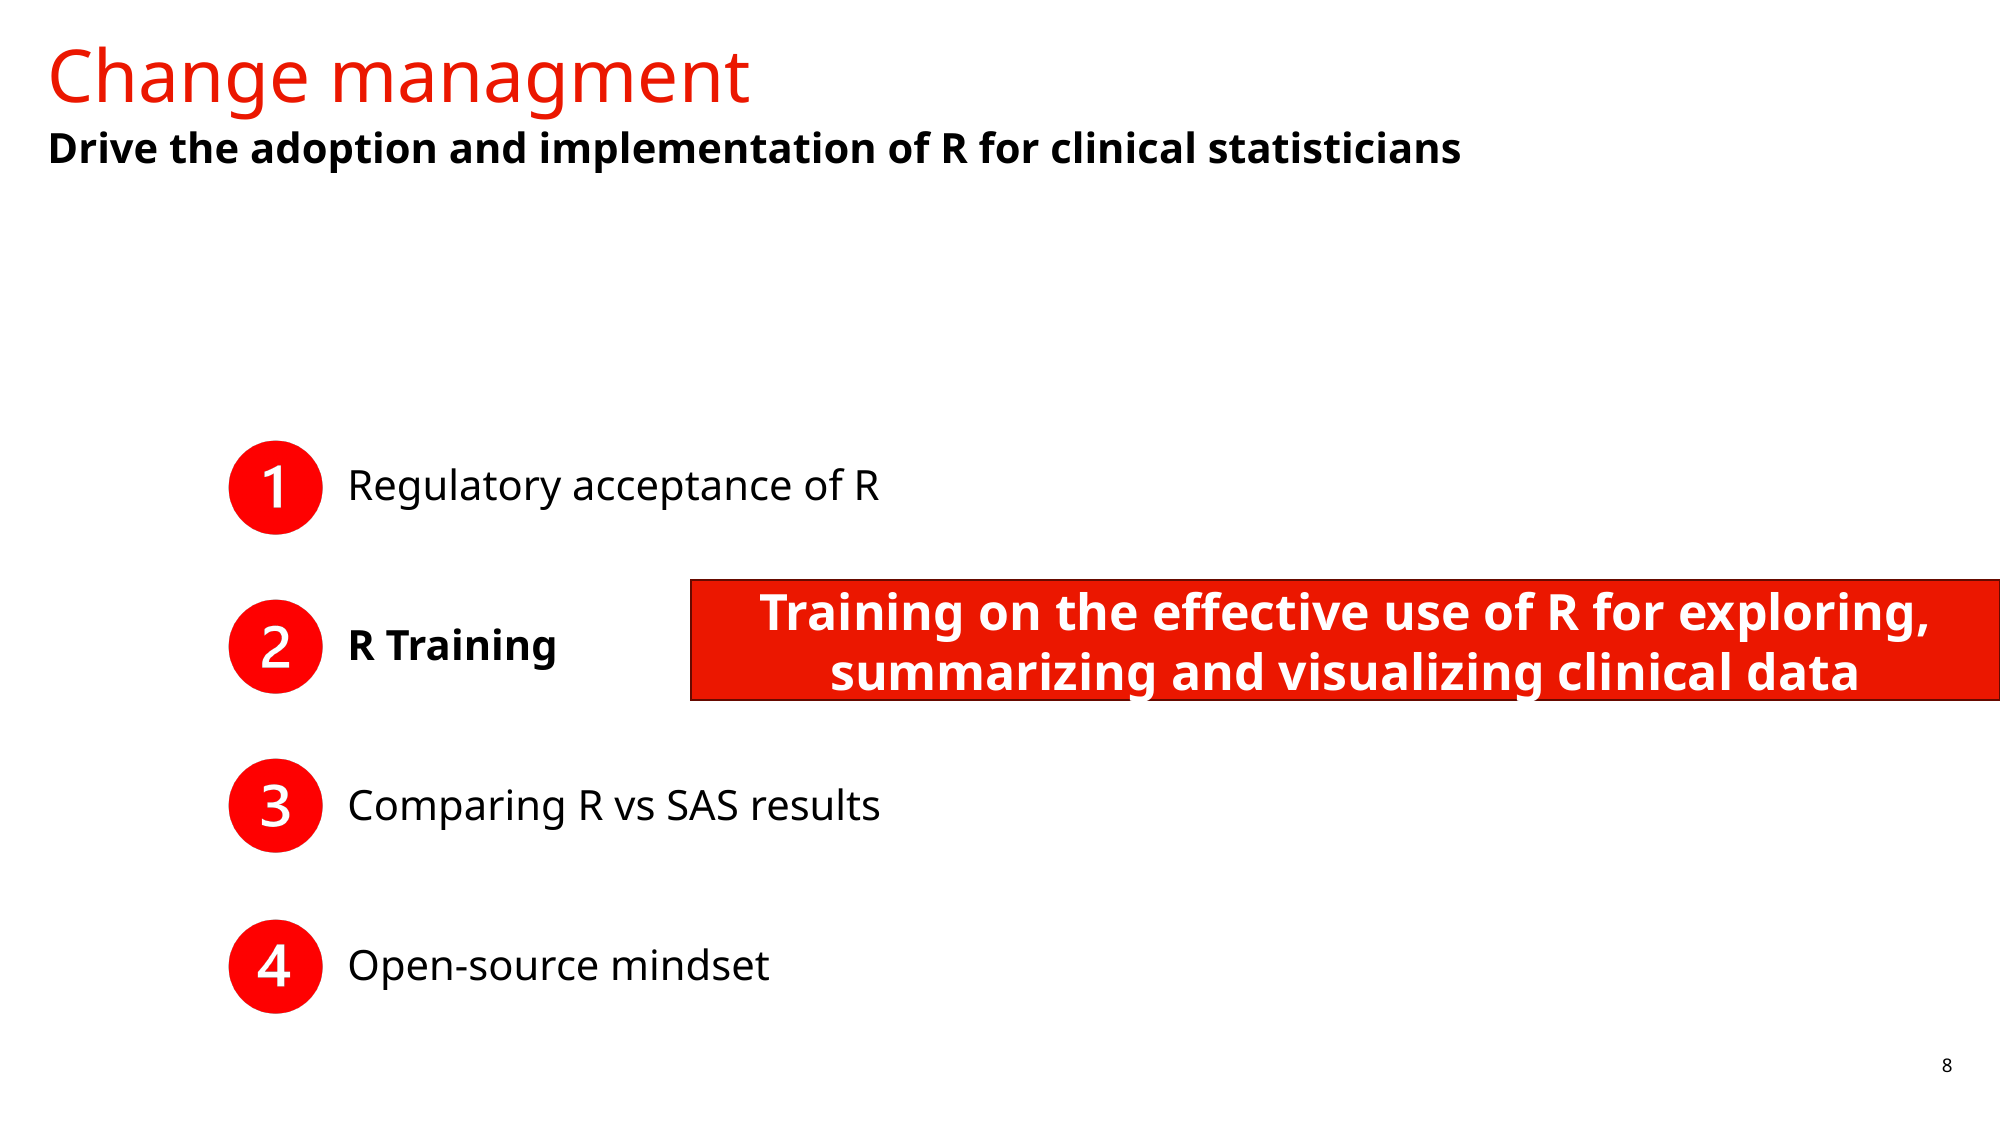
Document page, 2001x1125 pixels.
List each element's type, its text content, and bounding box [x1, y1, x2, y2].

slide_number 8 [1899, 1052, 1953, 1078]
picture [216, 907, 335, 1026]
list Regulatory acceptance of R R Training Comparing R vs SAS results Open-source mindset [47, 298, 1953, 946]
text_box Training on the effective use of R for exploring, summarizing and visualizing clinical data [690, 579, 2000, 701]
picture [216, 746, 335, 865]
picture [216, 428, 335, 547]
text_box Drive the adoption and implementation of R for clinical statisticians [47, 121, 1788, 172]
title Change managment [47, 43, 1149, 120]
picture [216, 587, 335, 706]
